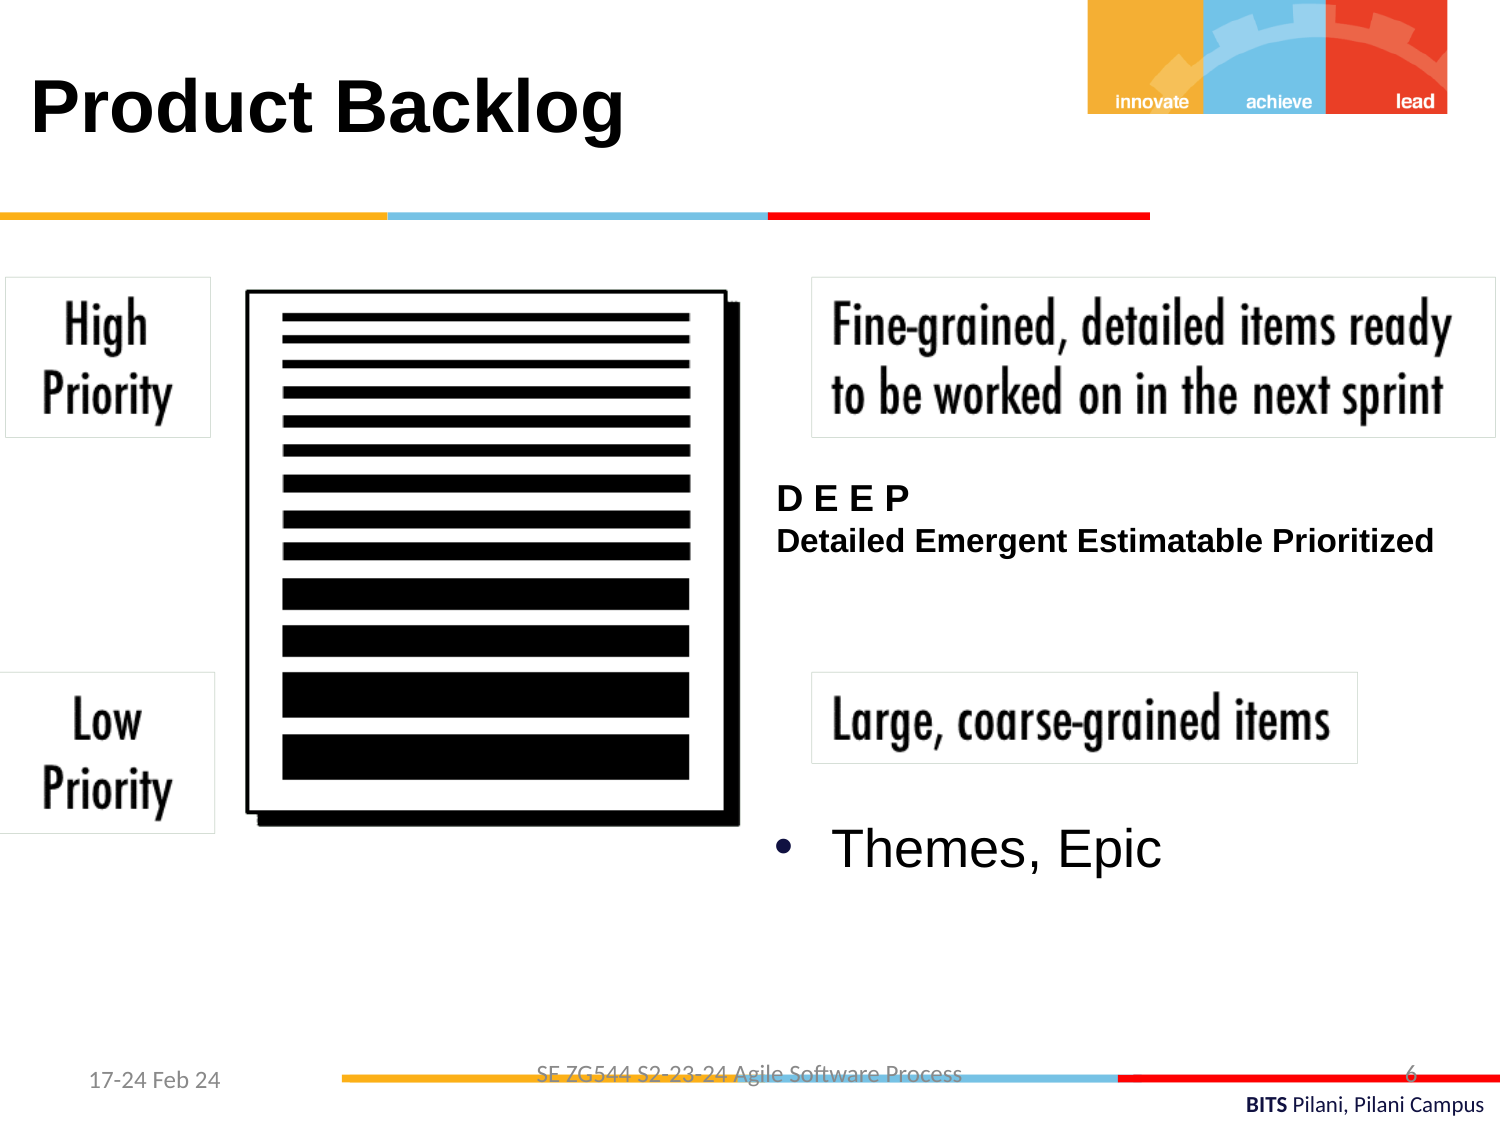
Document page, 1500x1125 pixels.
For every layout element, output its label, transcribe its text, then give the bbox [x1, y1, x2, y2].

slide_number 6 [1394, 1051, 1426, 1094]
picture [0, 269, 1500, 856]
text_box 17-24 Feb 24 [80, 1056, 416, 1101]
text_box Themes, Epic [767, 856, 1172, 886]
text_box SE ZG544 S2-23-24 Agile Software Process [519, 1050, 980, 1096]
title Product Backlog [22, 12, 1374, 193]
picture [1087, 0, 1448, 114]
